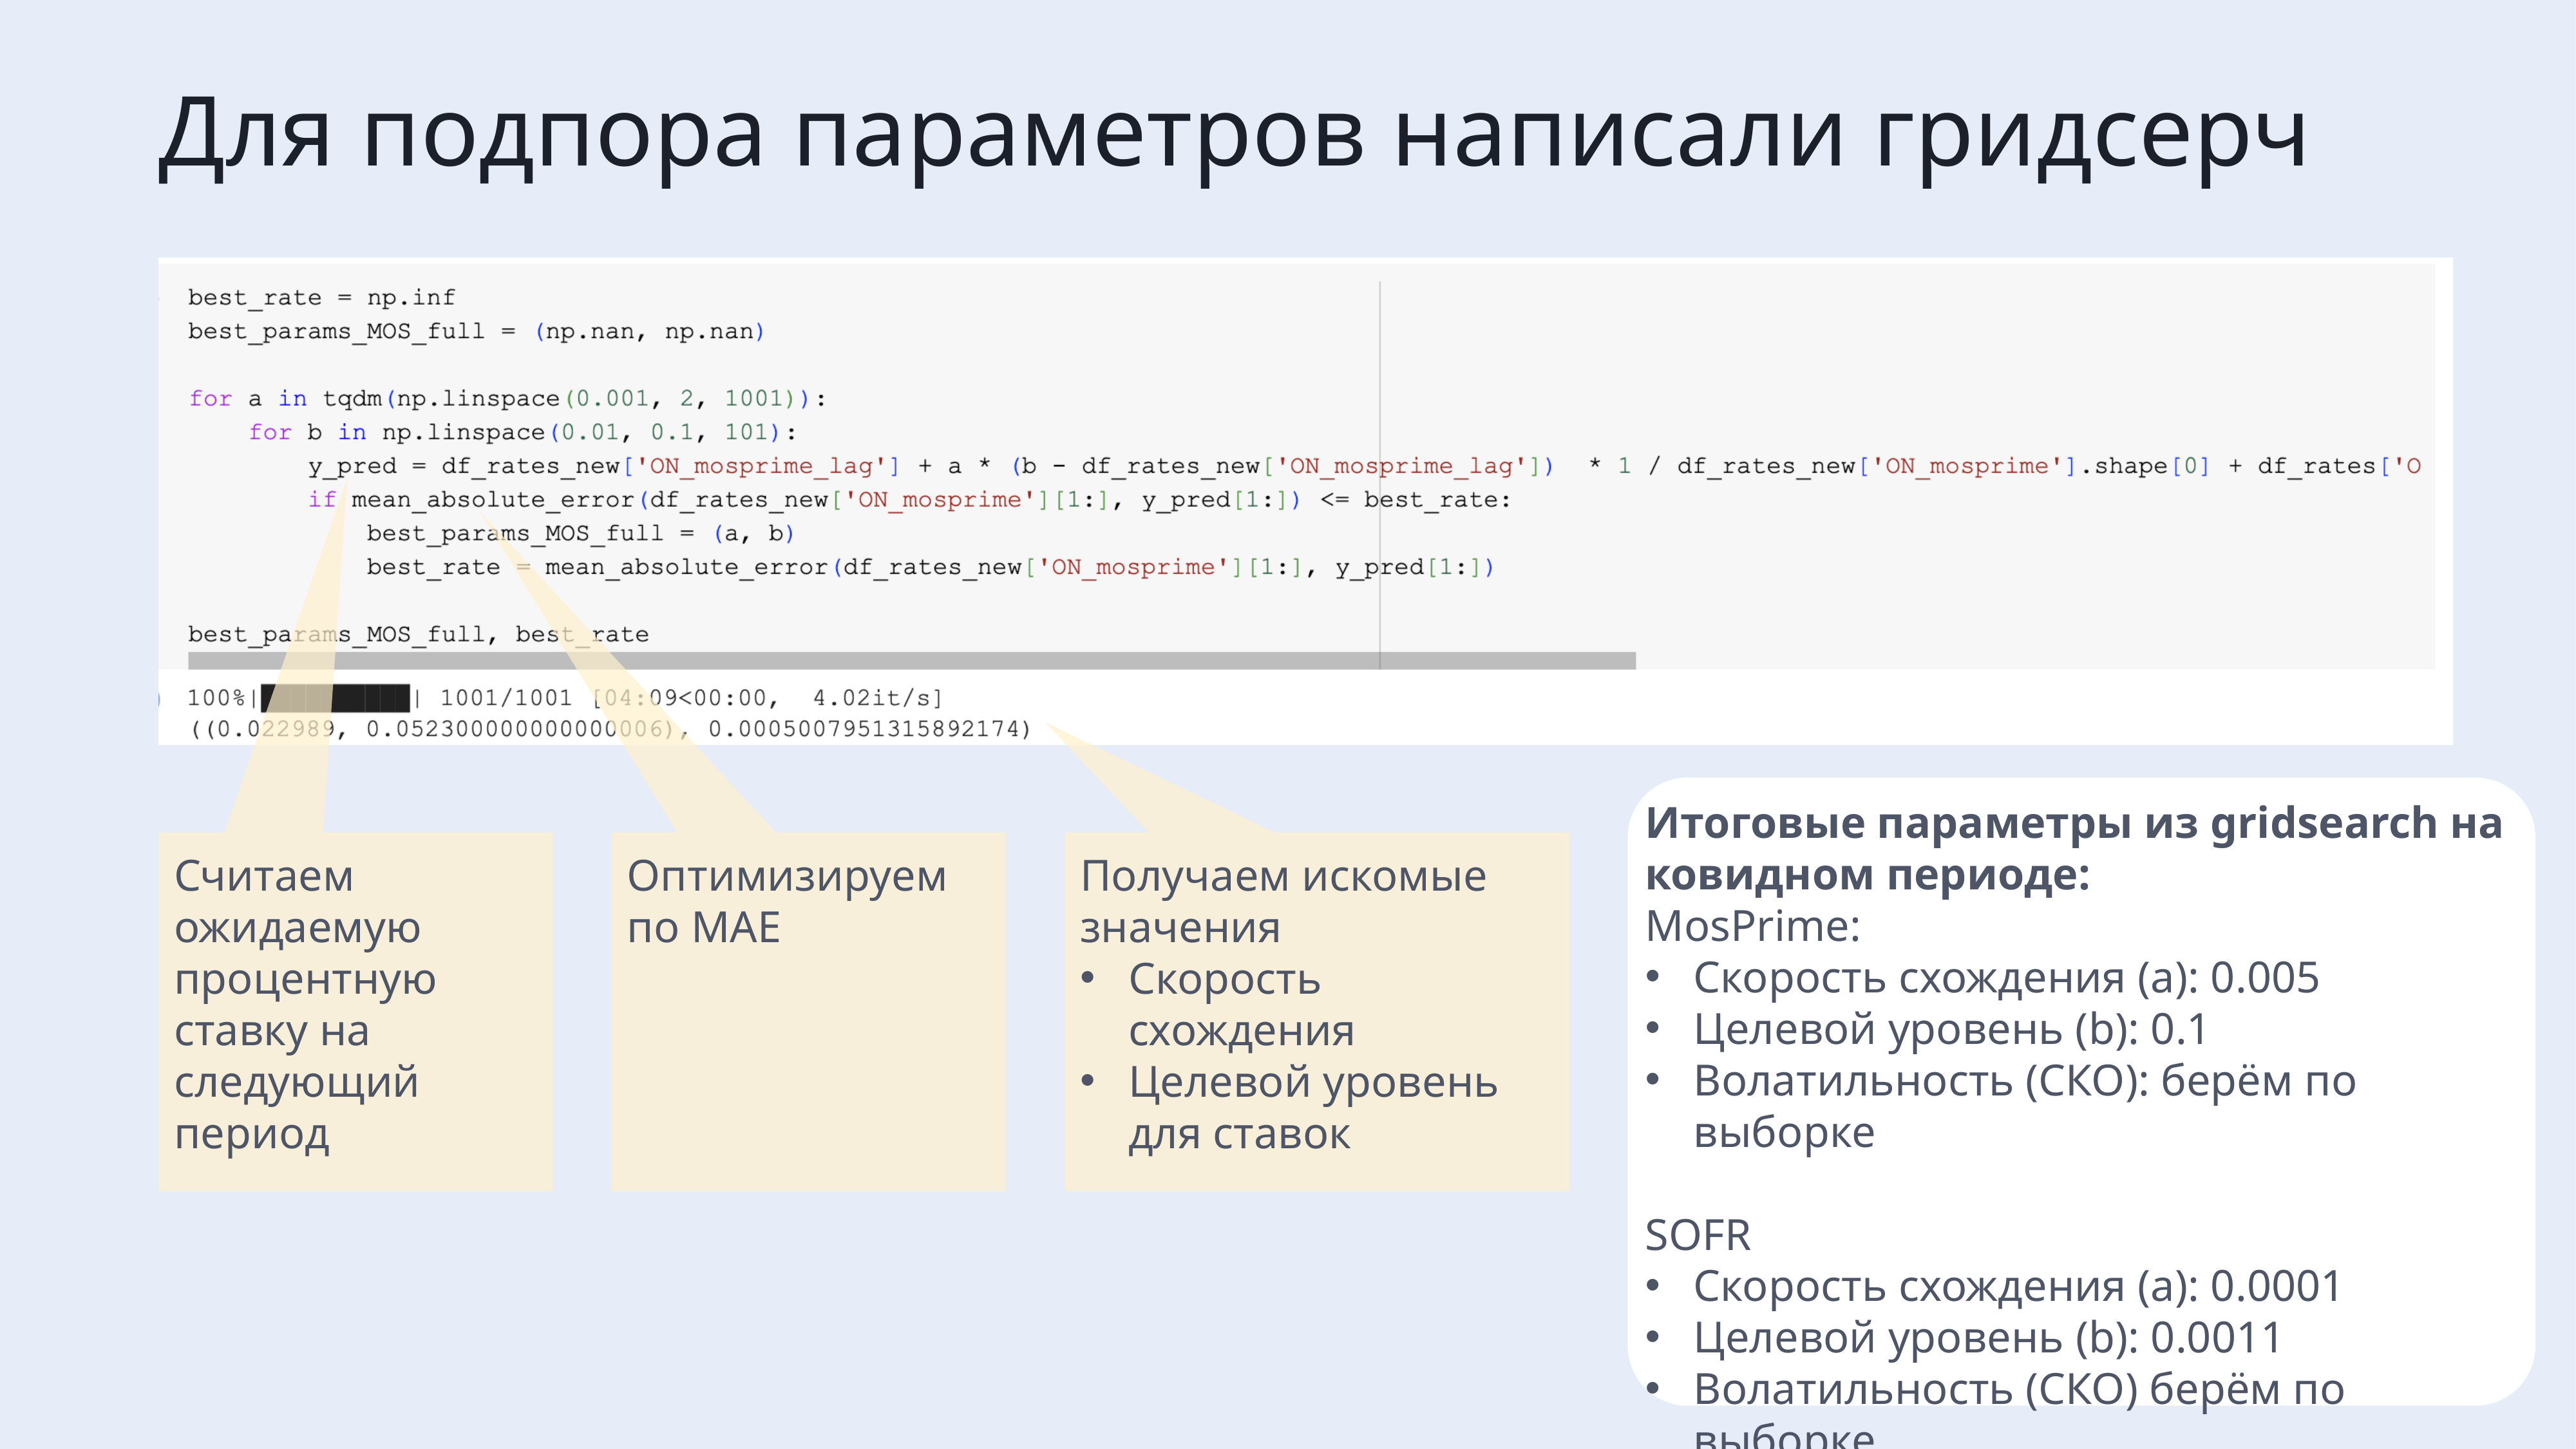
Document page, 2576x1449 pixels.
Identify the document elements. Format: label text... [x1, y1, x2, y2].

picture [158, 258, 2453, 745]
text_box Итоговые параметры из gridsearch на ковидном периоде: MosPrime: Скорость схождения (a): 0.005 Целевой уровень (b): 0.1 Волатильность (СКО): берём по выборке SOFR Скорость схождения (a): 0.0001 Целевой уровень (b): 0.0011 Волатильность (СКО) берём по выборке [1627, 777, 2537, 1406]
text_box Оптимизируем по MAE [611, 745, 1007, 1192]
text_box Получаем искомые значения Скорость схождения Целевой уровень для ставок [1064, 745, 1571, 1192]
title Для подпора параметров написали гридсерч [158, 87, 2418, 258]
text_box Считаем ожидаемую процентную ставку на следующий период [158, 745, 554, 1192]
